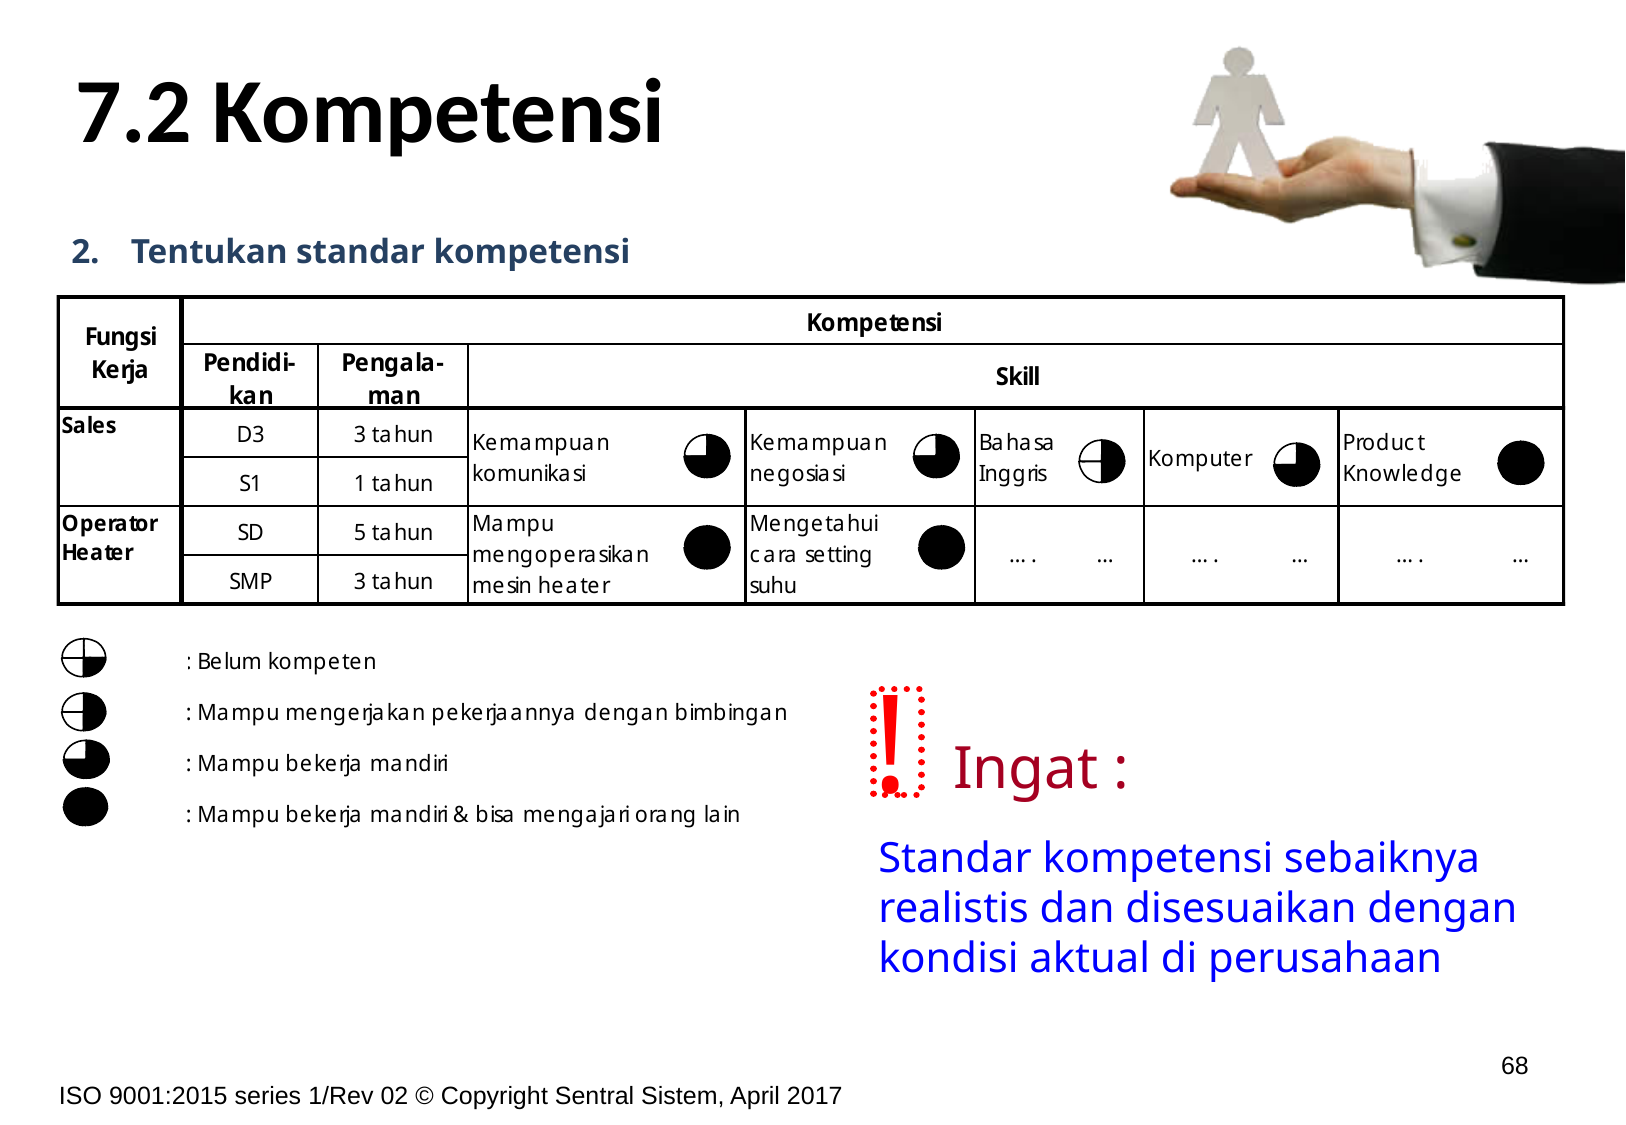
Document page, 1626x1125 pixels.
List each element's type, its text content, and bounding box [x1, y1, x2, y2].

text_box Standar kompetensi sebaiknya realistis dan disesuaikan dengan kondisi aktual di perusahaan [863, 845, 1566, 989]
text_box Tentukan standar kompetensi [56, 222, 1110, 278]
footer ISO 9001:2015 series 1/Rev 02 © Copyright Sentral Sistem, April 2017 [44, 1072, 943, 1125]
picture [56, 0, 1625, 839]
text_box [864, 660, 932, 824]
text_box 7.2 Kompetensi [60, 36, 696, 190]
slide_number 68 [1164, 1042, 1544, 1103]
